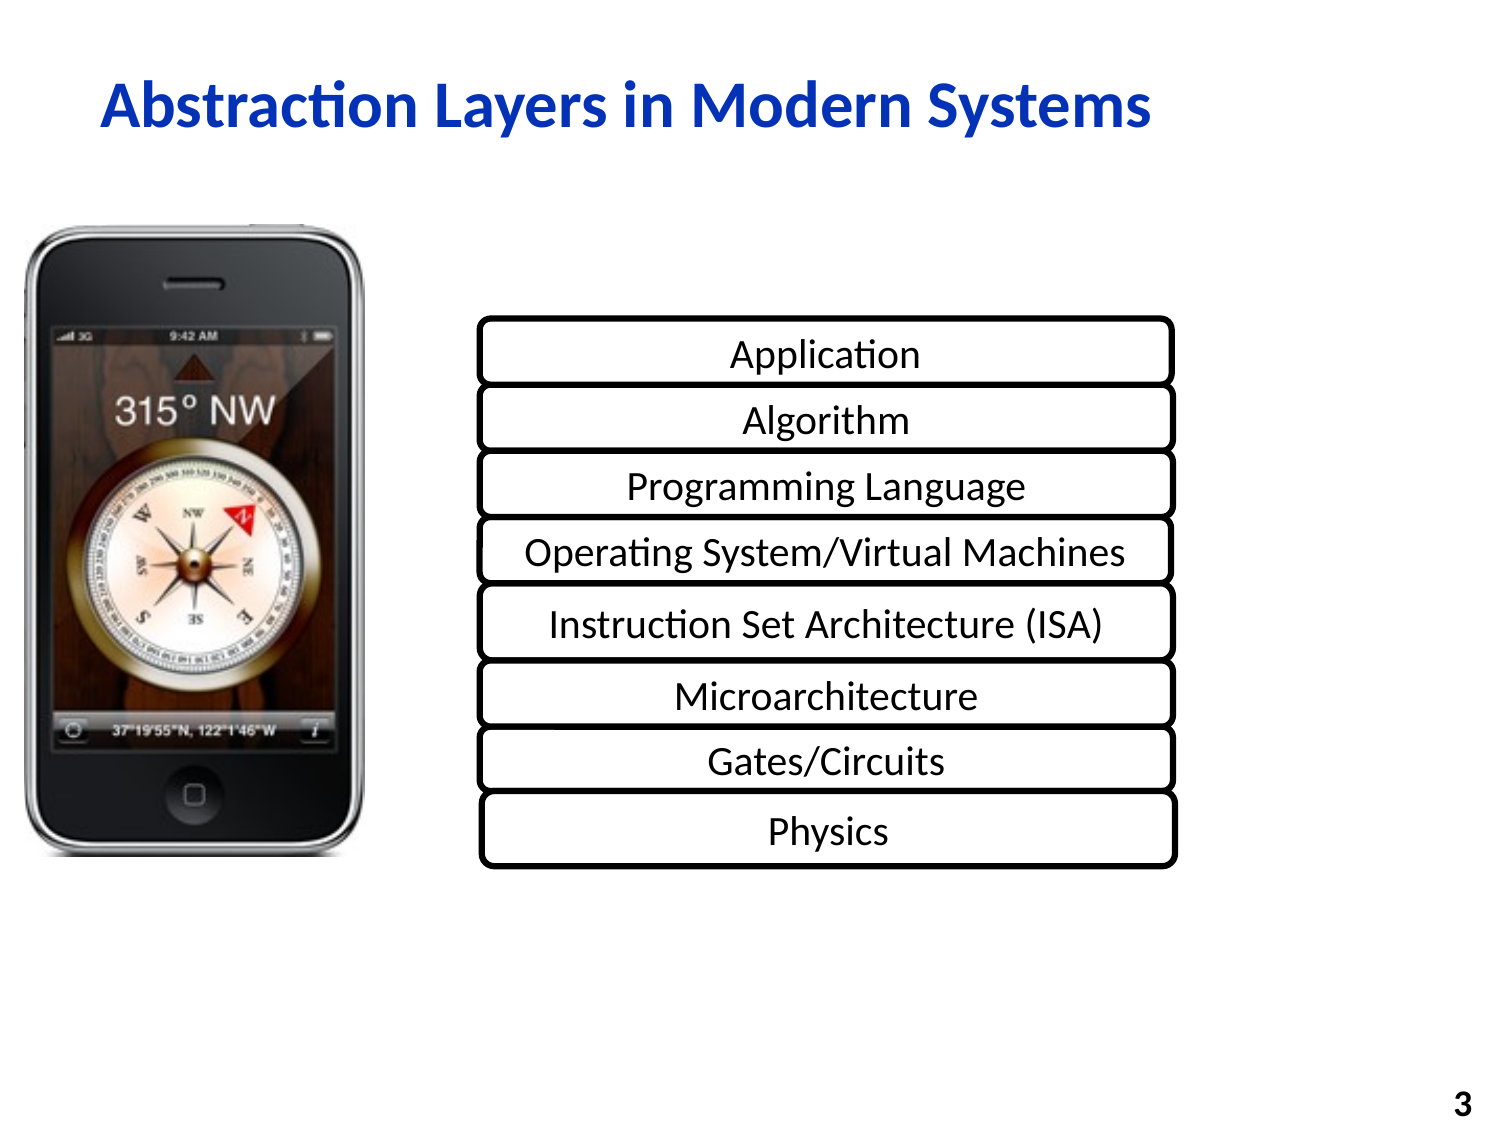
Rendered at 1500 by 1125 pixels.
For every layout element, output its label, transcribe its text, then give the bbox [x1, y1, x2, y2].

text_box Algorithm [479, 385, 1173, 451]
text_box Physics [481, 790, 1176, 867]
text_box Programming Language [479, 450, 1173, 517]
text_box Application [479, 318, 1172, 385]
text_box Microarchitecture [479, 660, 1173, 727]
slide_number 3 [1174, 1076, 1488, 1125]
picture [24, 224, 365, 857]
title Abstraction Layers in Modern Systems [84, 37, 1416, 175]
text_box Instruction Set Architecture (ISA) [479, 583, 1173, 660]
text_box Operating System/Virtual Machines [479, 517, 1172, 584]
text_box Gates/Circuits [479, 727, 1173, 791]
